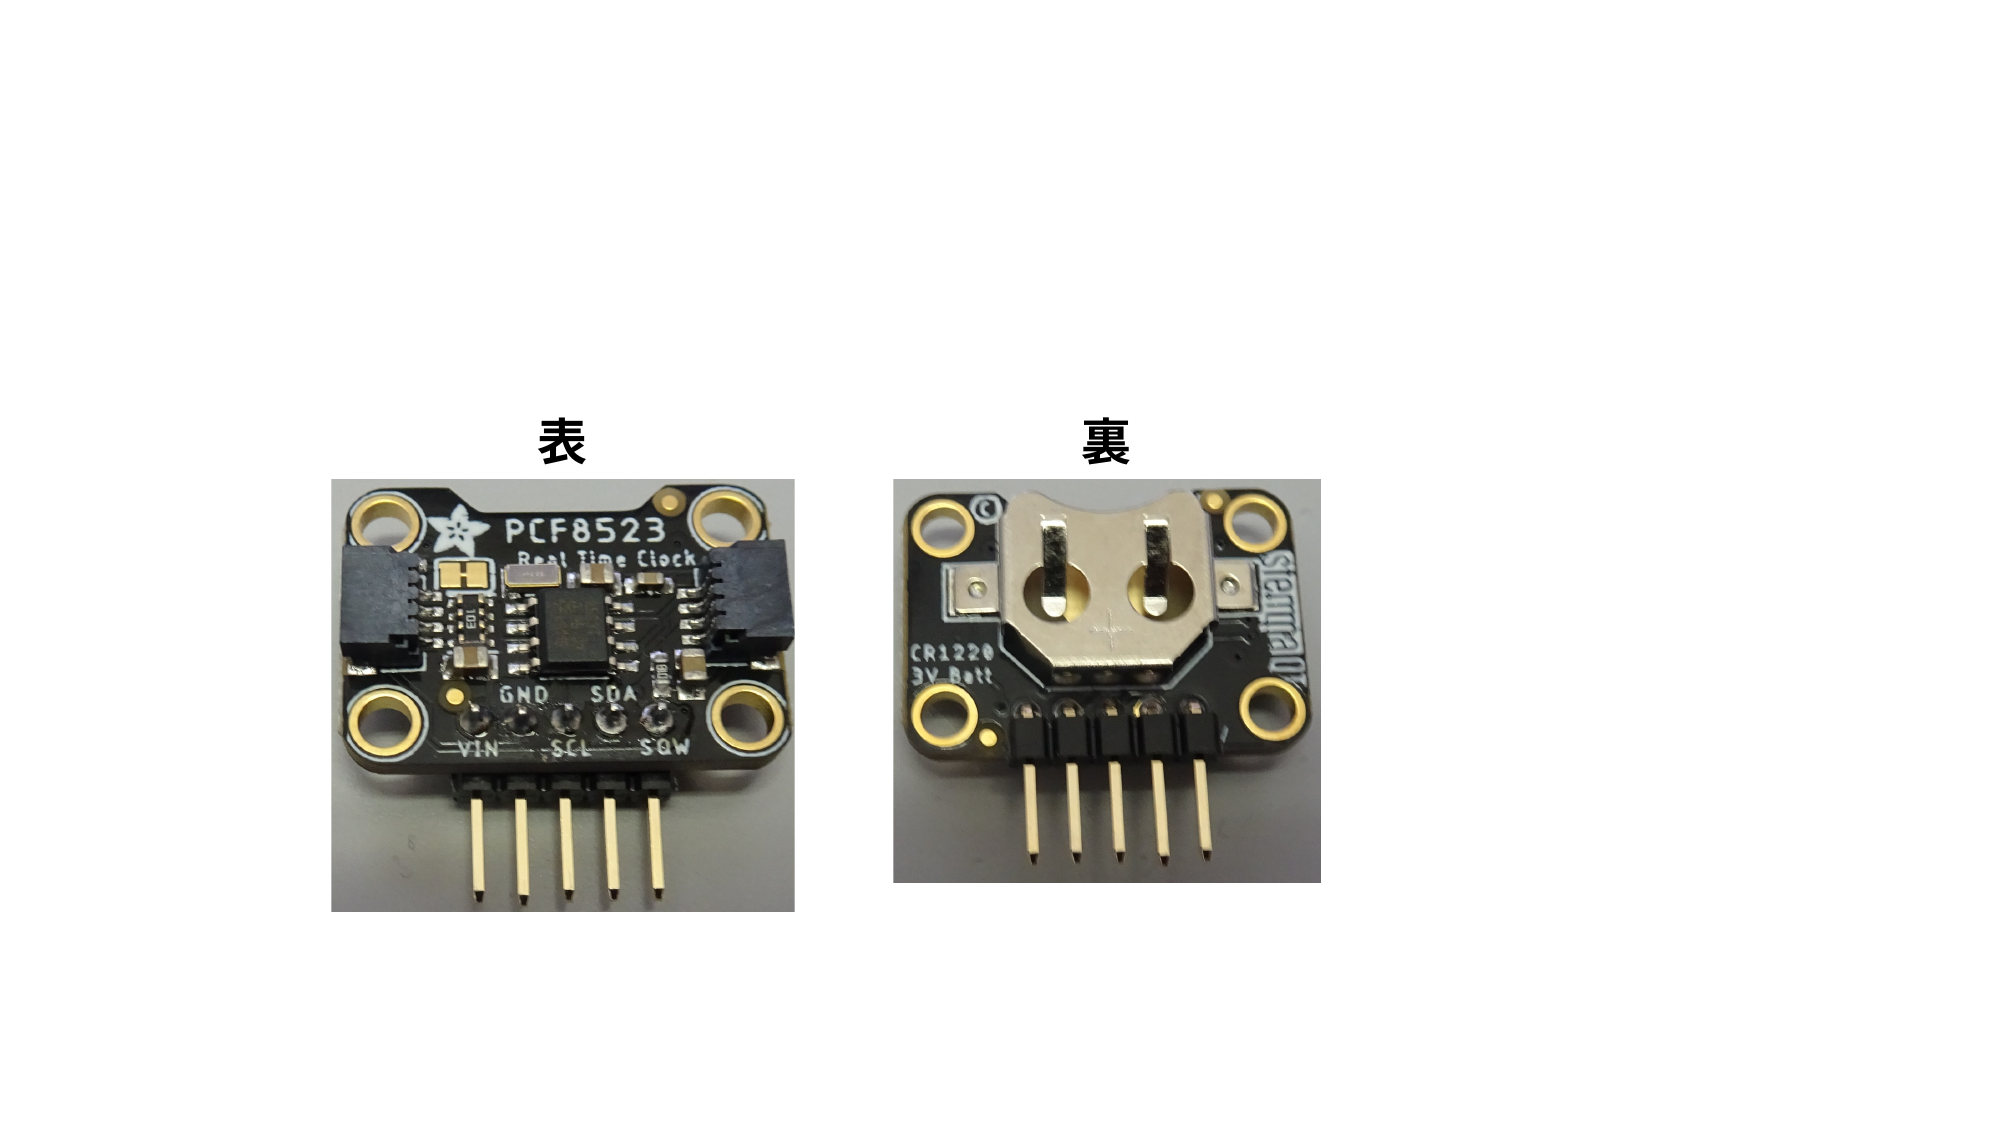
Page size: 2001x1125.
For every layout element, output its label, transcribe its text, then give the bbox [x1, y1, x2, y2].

text_box 表 [523, 403, 603, 478]
picture [893, 479, 1321, 883]
text_box 裏 [1067, 403, 1147, 478]
picture [331, 479, 795, 912]
